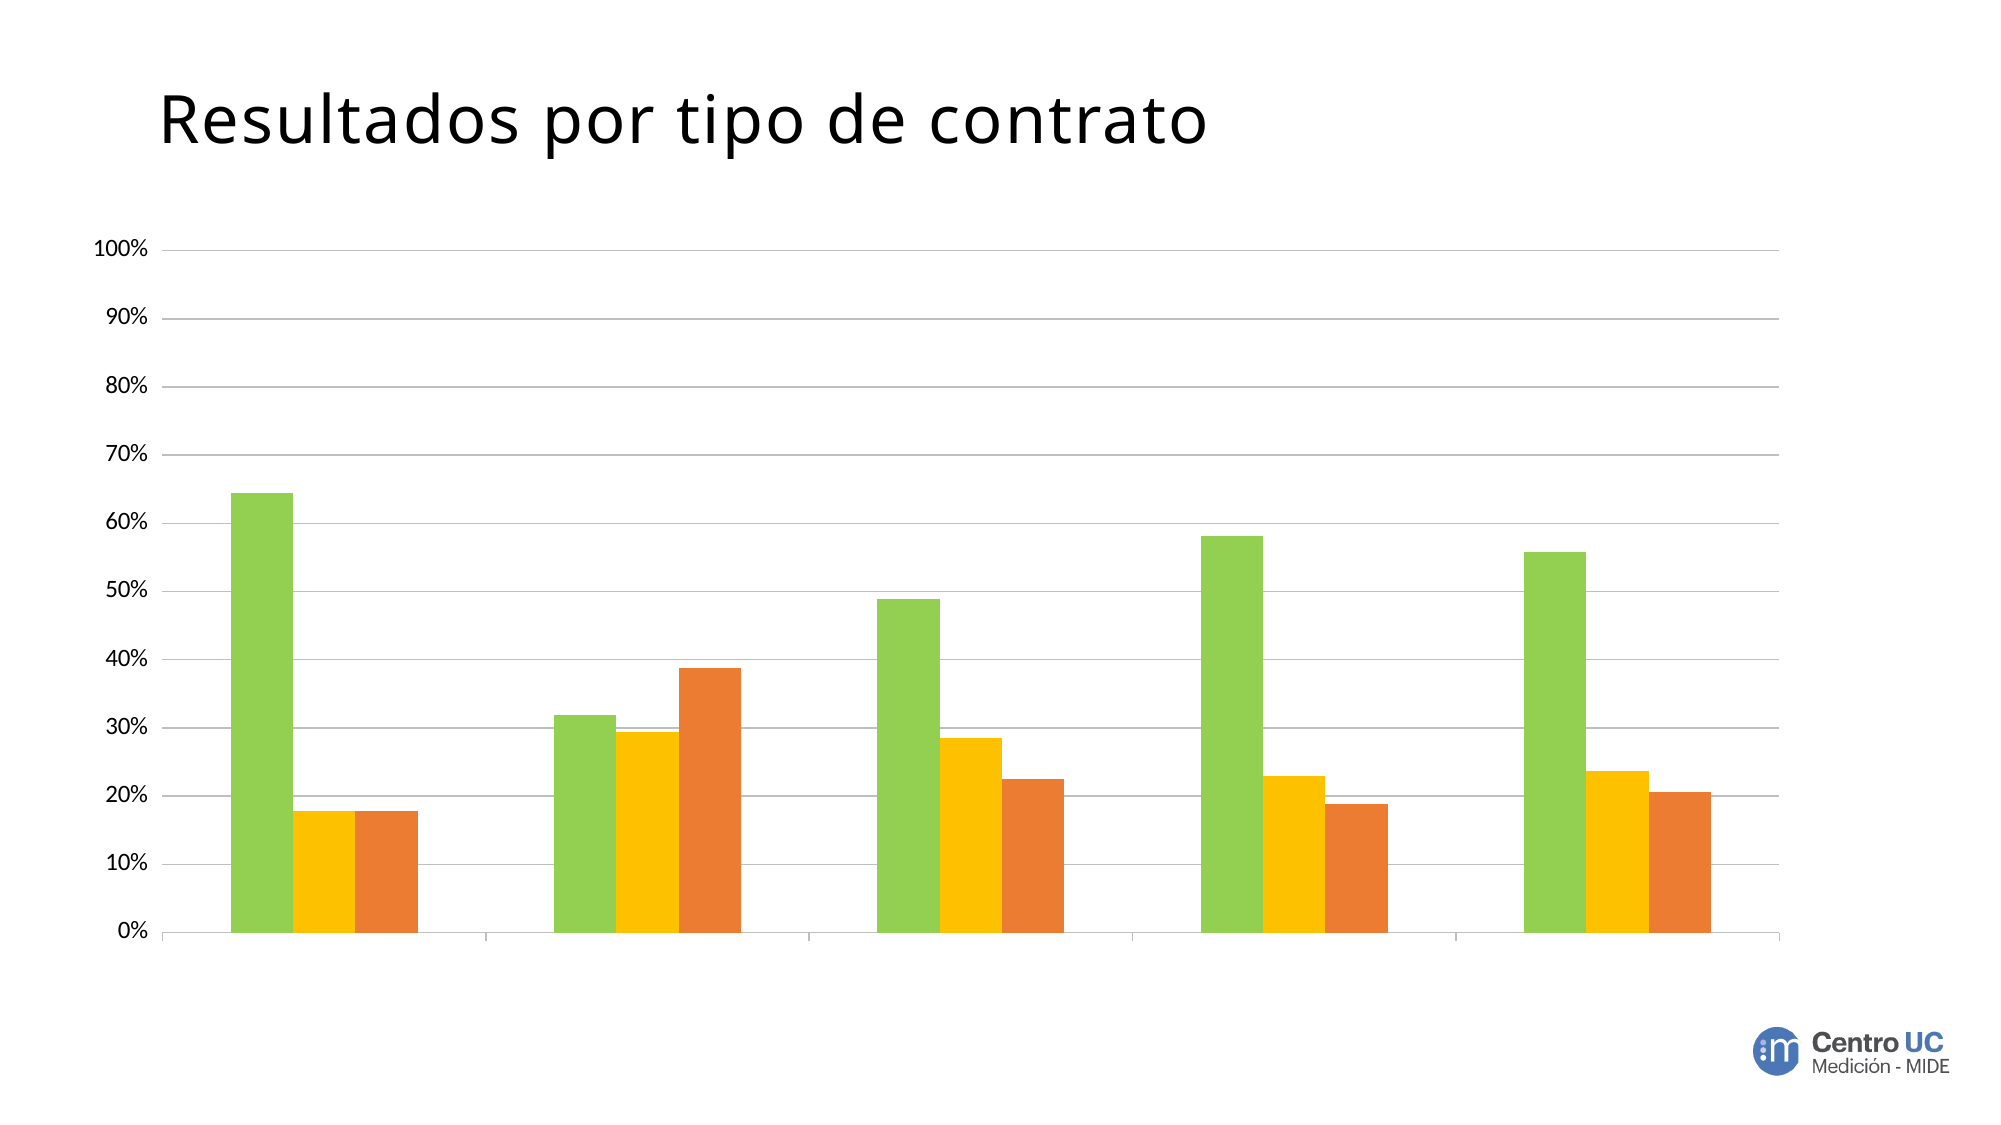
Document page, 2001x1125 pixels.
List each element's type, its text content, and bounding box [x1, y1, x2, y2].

picture [1753, 1025, 1951, 1077]
chart [57, 222, 1815, 988]
title Resultados por tipo de contrato [158, 42, 1897, 202]
